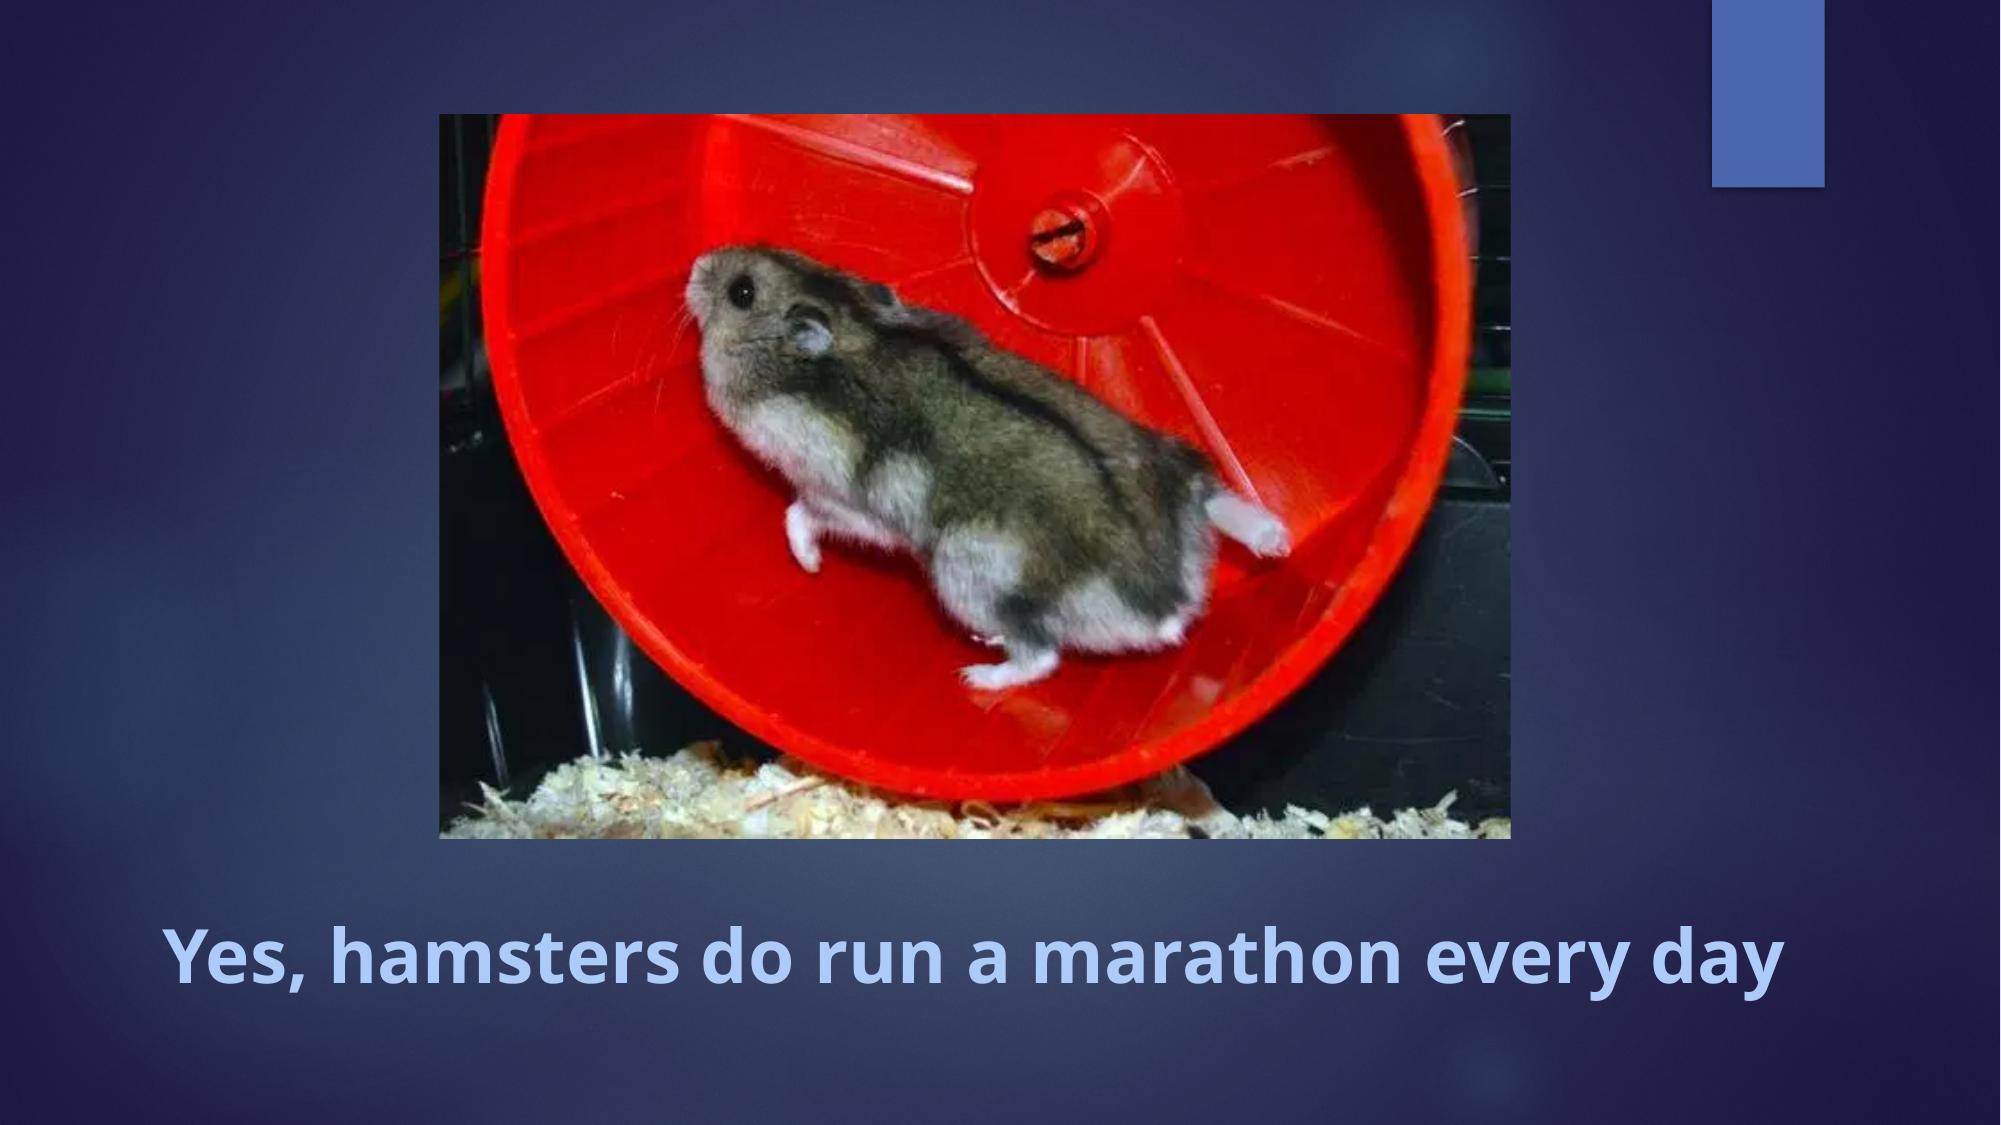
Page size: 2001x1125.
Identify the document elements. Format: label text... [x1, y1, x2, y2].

title Yes, hamsters do run a marathon every day [125, 901, 1825, 1125]
picture [0, 0, 1576, 1125]
